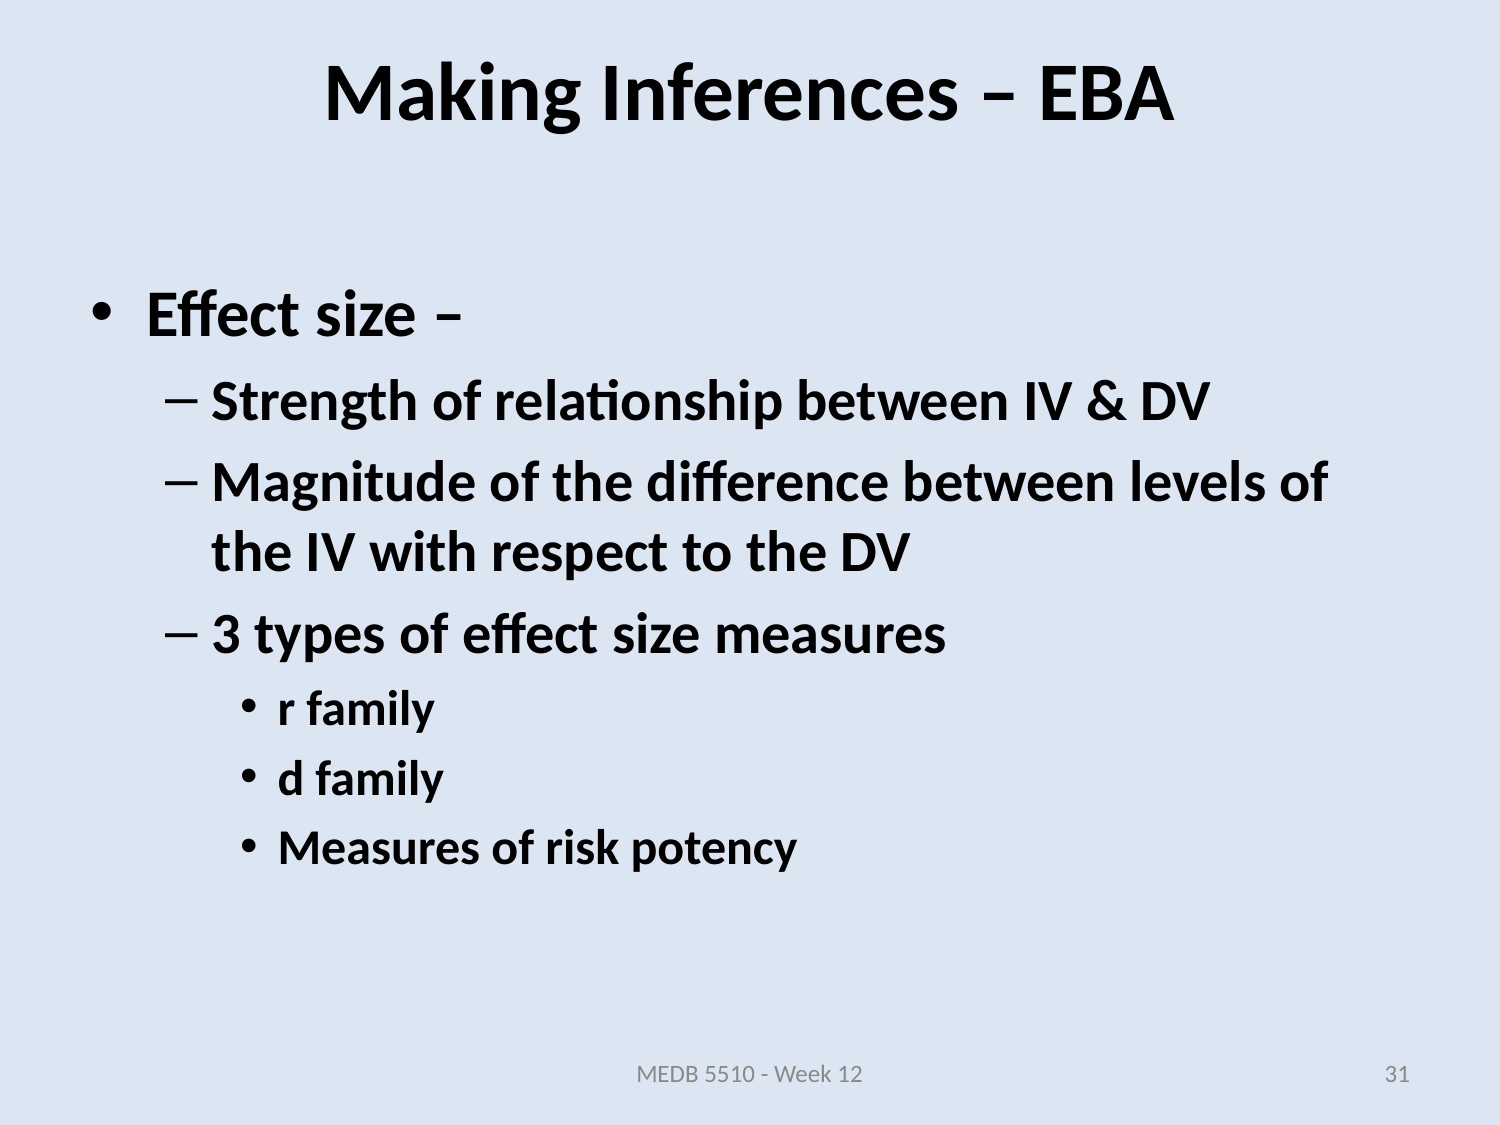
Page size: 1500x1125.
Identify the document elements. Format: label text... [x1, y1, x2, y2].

footer MEDB 5510 - Week 12 [512, 1042, 988, 1103]
slide_number 31 [1074, 1042, 1425, 1103]
title Making Inferences – EBA [75, 0, 1425, 175]
list Effect size – Strength of relationship between IV & DV Magnitude of the difference between levels of the IV with respect to the DV 3 types of effect size measures r family d family Measures of risk potency [75, 262, 1425, 1038]
